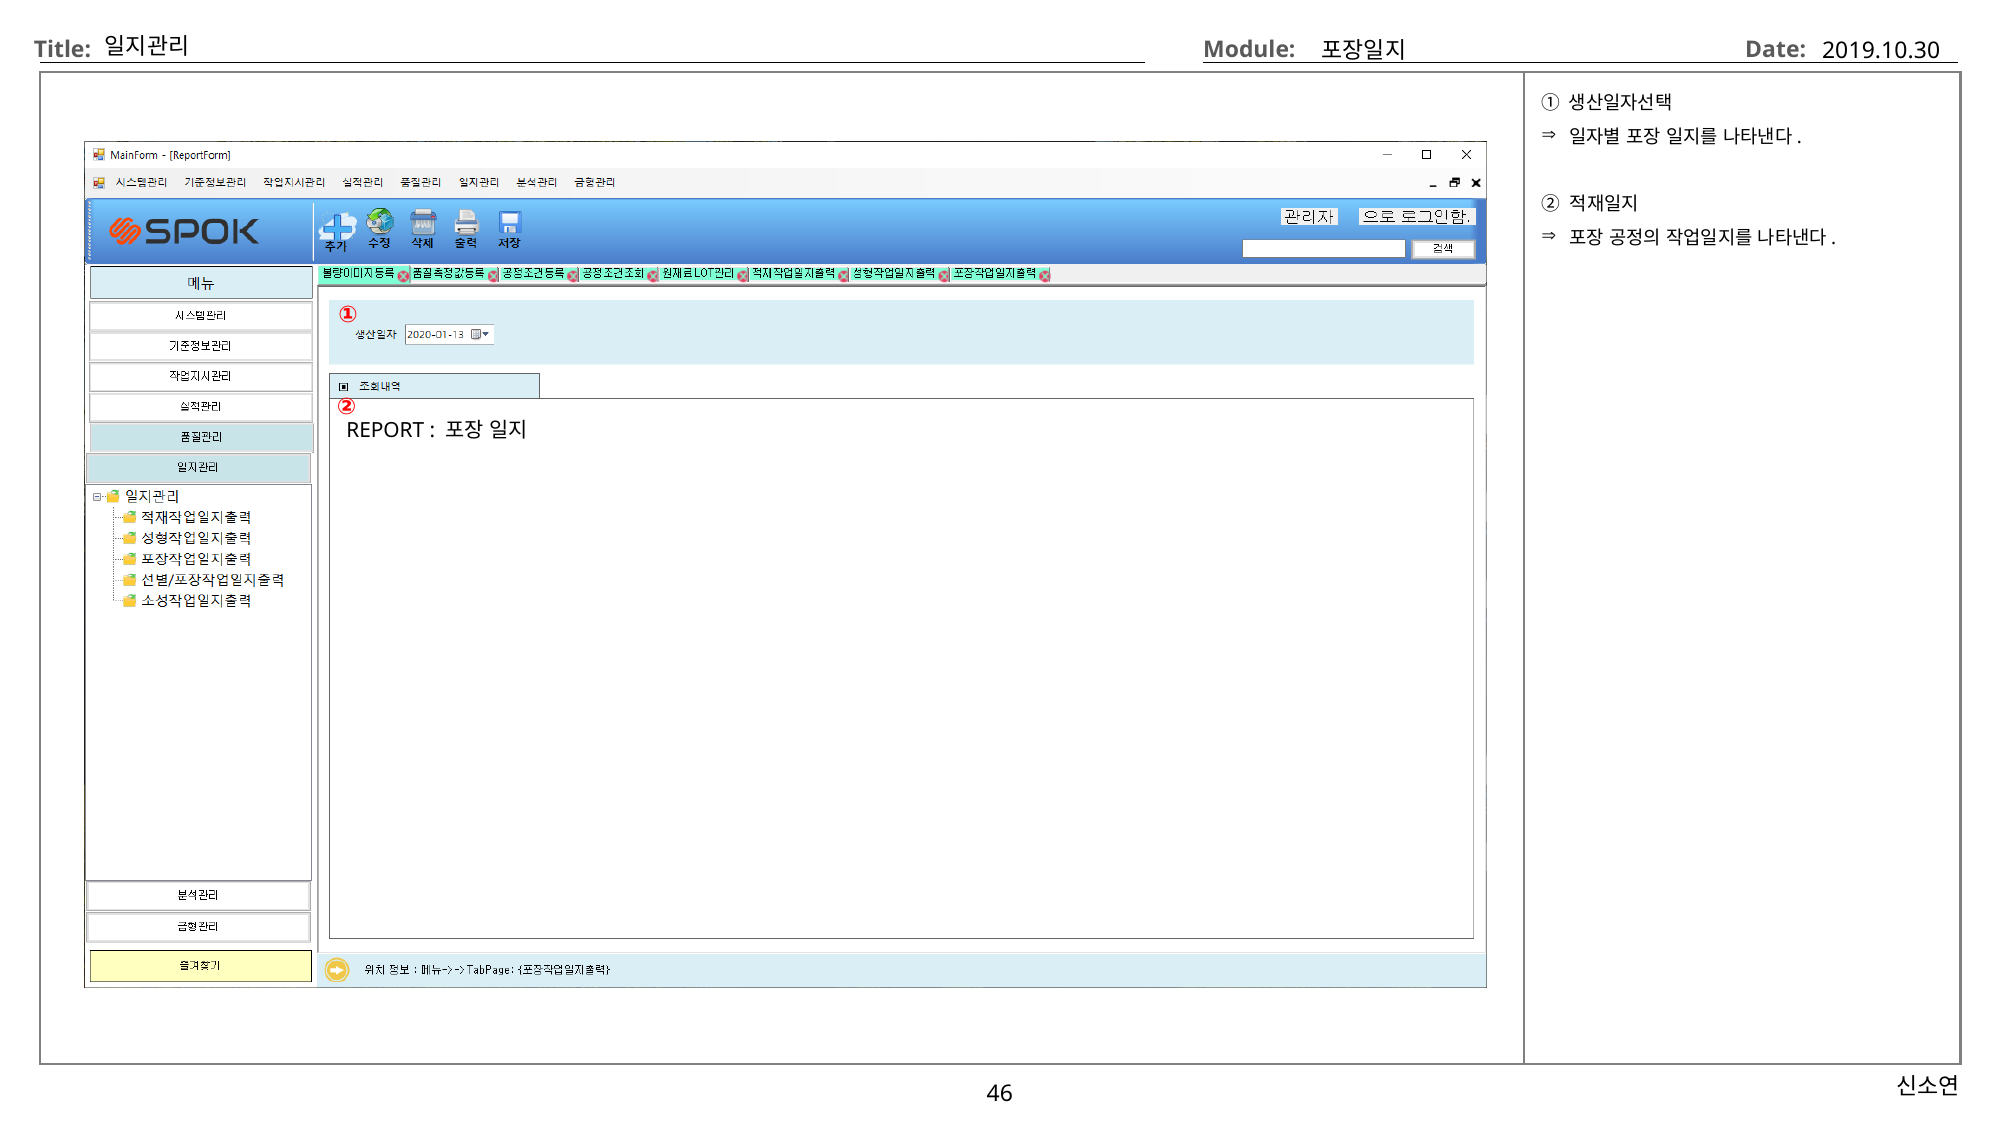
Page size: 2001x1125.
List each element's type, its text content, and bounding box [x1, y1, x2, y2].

text_box ① 생산일자선택 일자별 포장 일지를 나타낸다. ② 적재일지 포장 공정의 작업일지를 나타낸다. [1526, 72, 1960, 290]
list 2019.10.30 [1822, 31, 1990, 67]
list 신소연 [1526, 1067, 1960, 1103]
picture [84, 141, 1487, 988]
list 포장일지 [1321, 31, 1651, 67]
title 일지관리 [104, 29, 1123, 66]
